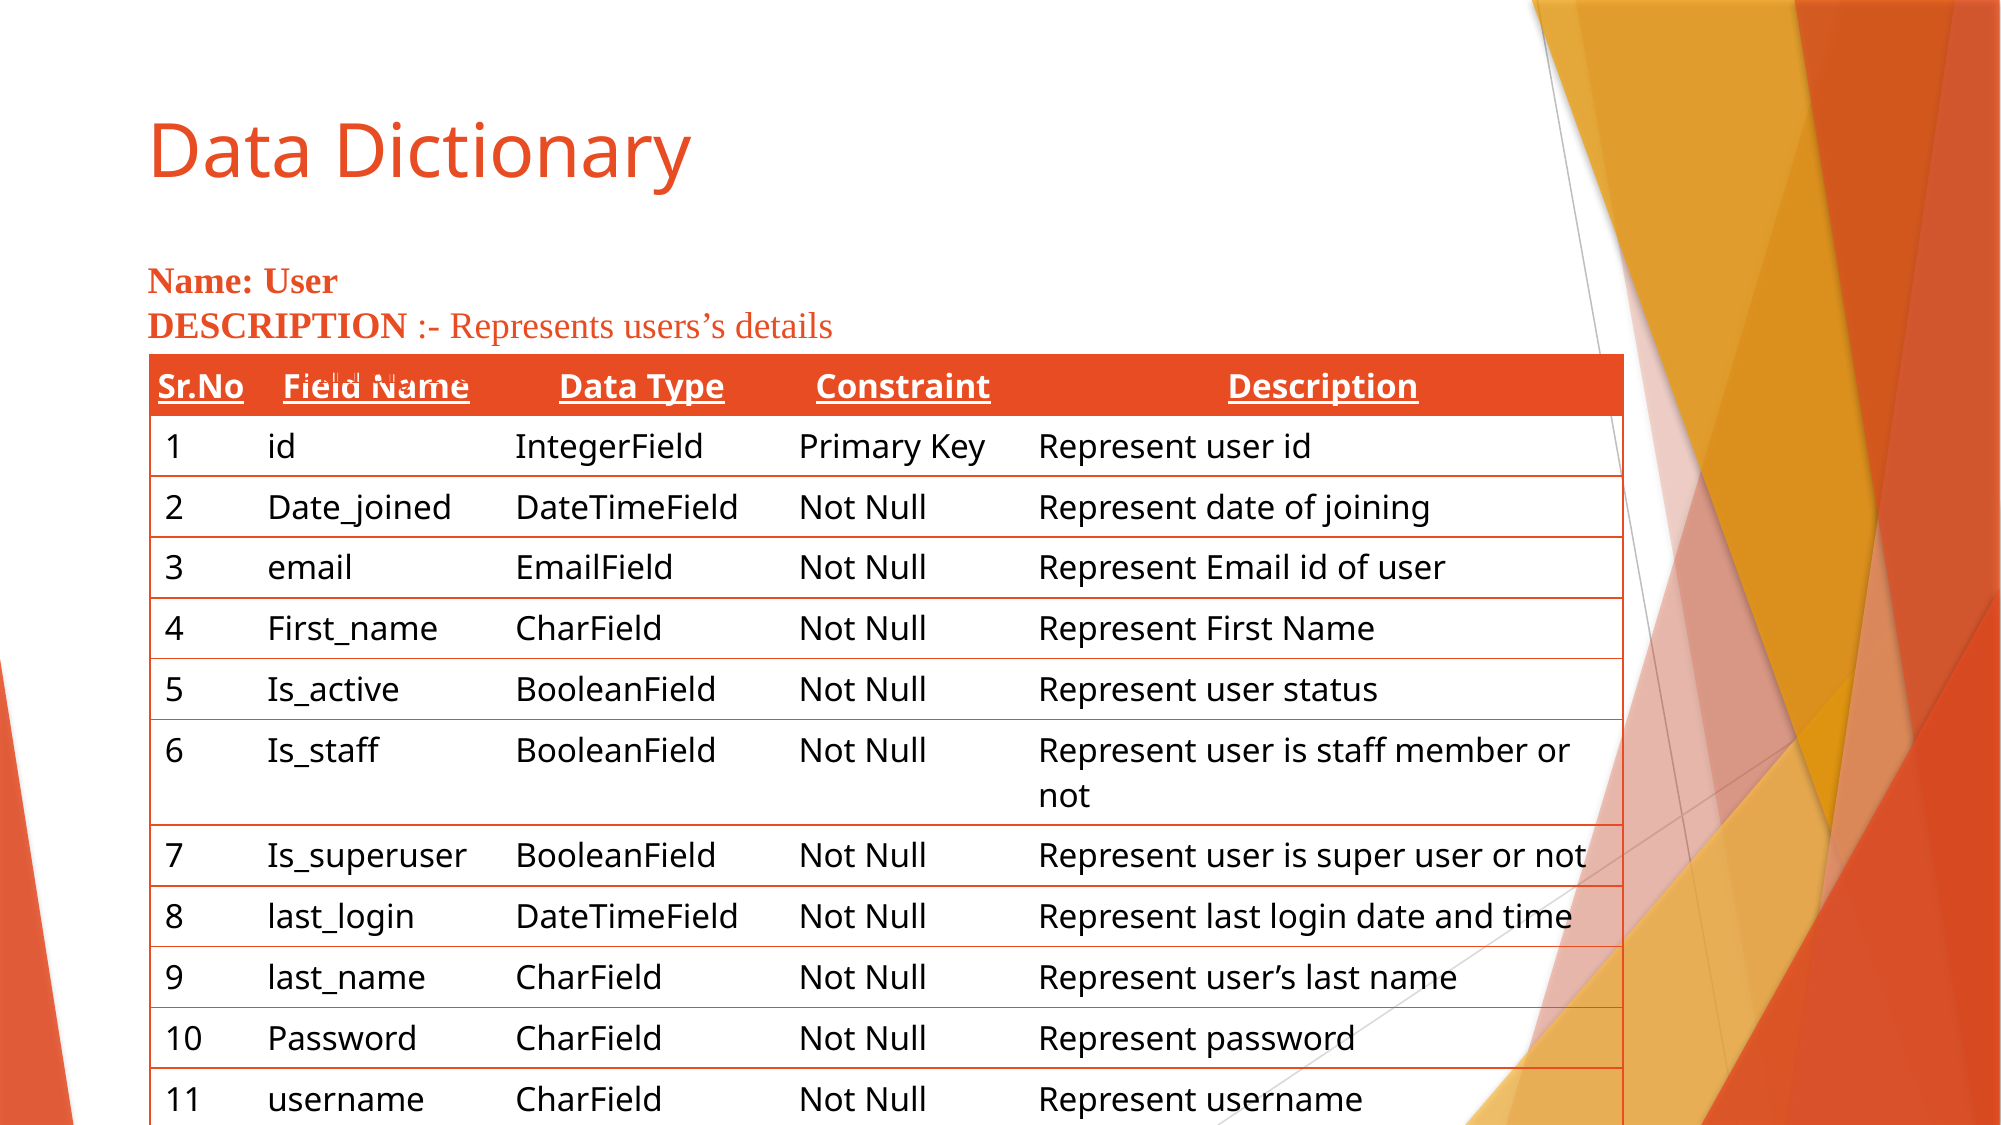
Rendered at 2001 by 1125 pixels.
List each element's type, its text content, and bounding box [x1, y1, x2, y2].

table_cell Not Null [784, 599, 1023, 658]
table_cell Not Null [784, 1008, 1023, 1067]
table_cell DateTimeField [500, 887, 784, 946]
table_cell CharField [500, 1069, 784, 1125]
table_cell 10 [151, 1008, 252, 1067]
table_header Field Name [252, 399, 500, 414]
table_cell Not Null [784, 720, 1023, 824]
table_cell Not Null [784, 1069, 1023, 1125]
table_cell Not Null [784, 887, 1023, 946]
table_cell BooleanField [500, 720, 784, 824]
table_cell 4 [151, 599, 252, 658]
table_cell First_name [252, 599, 500, 658]
table_cell CharField [500, 1008, 784, 1067]
table_cell Represent user’s last name [1023, 947, 1622, 1007]
table_cell Not Null [784, 826, 1023, 885]
table_cell 7 [151, 826, 252, 885]
table_cell CharField [500, 947, 784, 1007]
table_cell Is_active [252, 659, 500, 719]
table_cell Represent password [1023, 1008, 1622, 1067]
table_cell Primary Key [784, 416, 1023, 475]
table_cell last_login [252, 887, 500, 946]
table_cell 8 [151, 887, 252, 946]
table_cell 9 [151, 947, 252, 1007]
title Data Dictionary [132, 94, 1544, 208]
table_cell Is_superuser [252, 826, 500, 885]
table_cell Represent last login date and time [1023, 887, 1622, 946]
table_cell CharField [500, 599, 784, 658]
table_cell BooleanField [500, 659, 784, 719]
table_cell 6 [151, 720, 252, 824]
text_box Name: User DESCRIPTION :- Represents users’s details Primary Key: id [132, 248, 1468, 399]
table_cell email [252, 538, 500, 597]
table_cell last_name [252, 947, 500, 1007]
table_header Description [1023, 355, 1622, 414]
table_cell Represent username [1023, 1069, 1622, 1125]
table_cell Represent First Name [1023, 599, 1622, 658]
table_header Sr.No [151, 399, 252, 414]
table_cell username [252, 1069, 500, 1125]
table_cell Date_joined [252, 477, 500, 536]
table_cell id [252, 416, 500, 475]
table_cell 1 [151, 416, 252, 475]
table_cell EmailField [500, 538, 784, 597]
table_cell 2 [151, 477, 252, 536]
table_cell Not Null [784, 659, 1023, 719]
table_cell Password [252, 1008, 500, 1067]
table_header Data Type [500, 399, 784, 414]
table_cell Not Null [784, 947, 1023, 1007]
table_cell 11 [151, 1069, 252, 1125]
table_cell Represent Email id of user [1023, 538, 1622, 597]
table_cell Not Null [784, 538, 1023, 597]
table_cell Represent user status [1023, 659, 1622, 719]
table_cell Represent user is staff member or not [1023, 720, 1622, 824]
table_header Constraint [784, 399, 1023, 414]
table_cell 3 [151, 538, 252, 597]
table_cell DateTimeField [500, 477, 784, 536]
table_cell Represent user is super user or not [1023, 826, 1622, 885]
table_cell Is_staff [252, 720, 500, 824]
table_cell BooleanField [500, 826, 784, 885]
table_cell Represent user id [1023, 416, 1622, 475]
table_cell 5 [151, 659, 252, 719]
table_cell Represent date of joining [1023, 477, 1622, 536]
table_cell Not Null [784, 477, 1023, 536]
table_cell IntegerField [500, 416, 784, 475]
